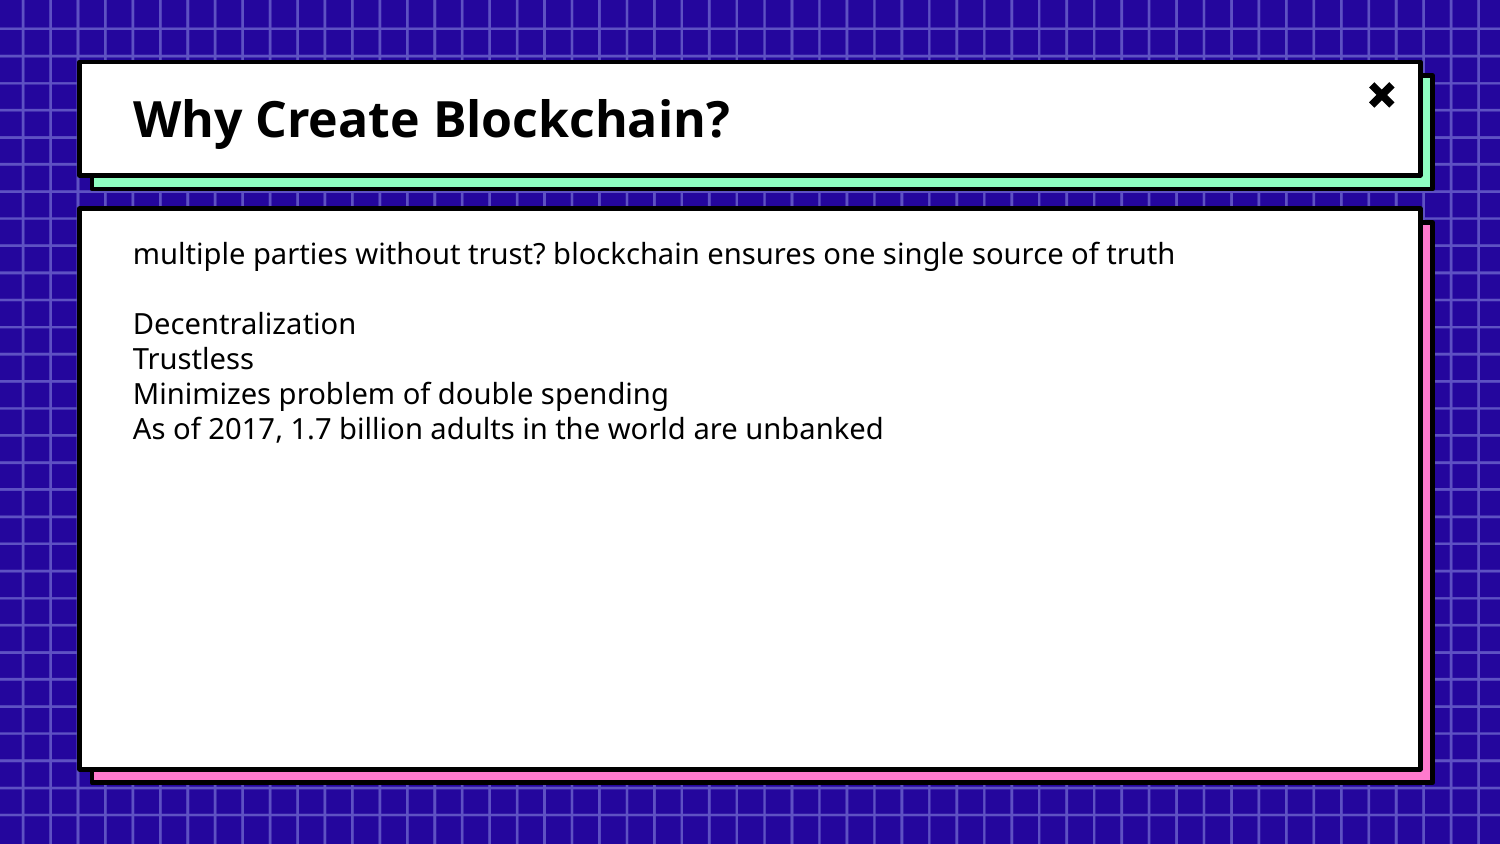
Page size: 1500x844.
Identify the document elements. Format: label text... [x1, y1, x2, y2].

text_box multiple parties without trust? blockchain ensures one single source of truth Decentralization Trustless Minimizes problem of double spending As of 2017, 1.7 billion adults in the world are unbanked [116, 226, 1384, 738]
picture [0, 0, 1500, 844]
title Why Create Blockchain? [118, 72, 1402, 167]
